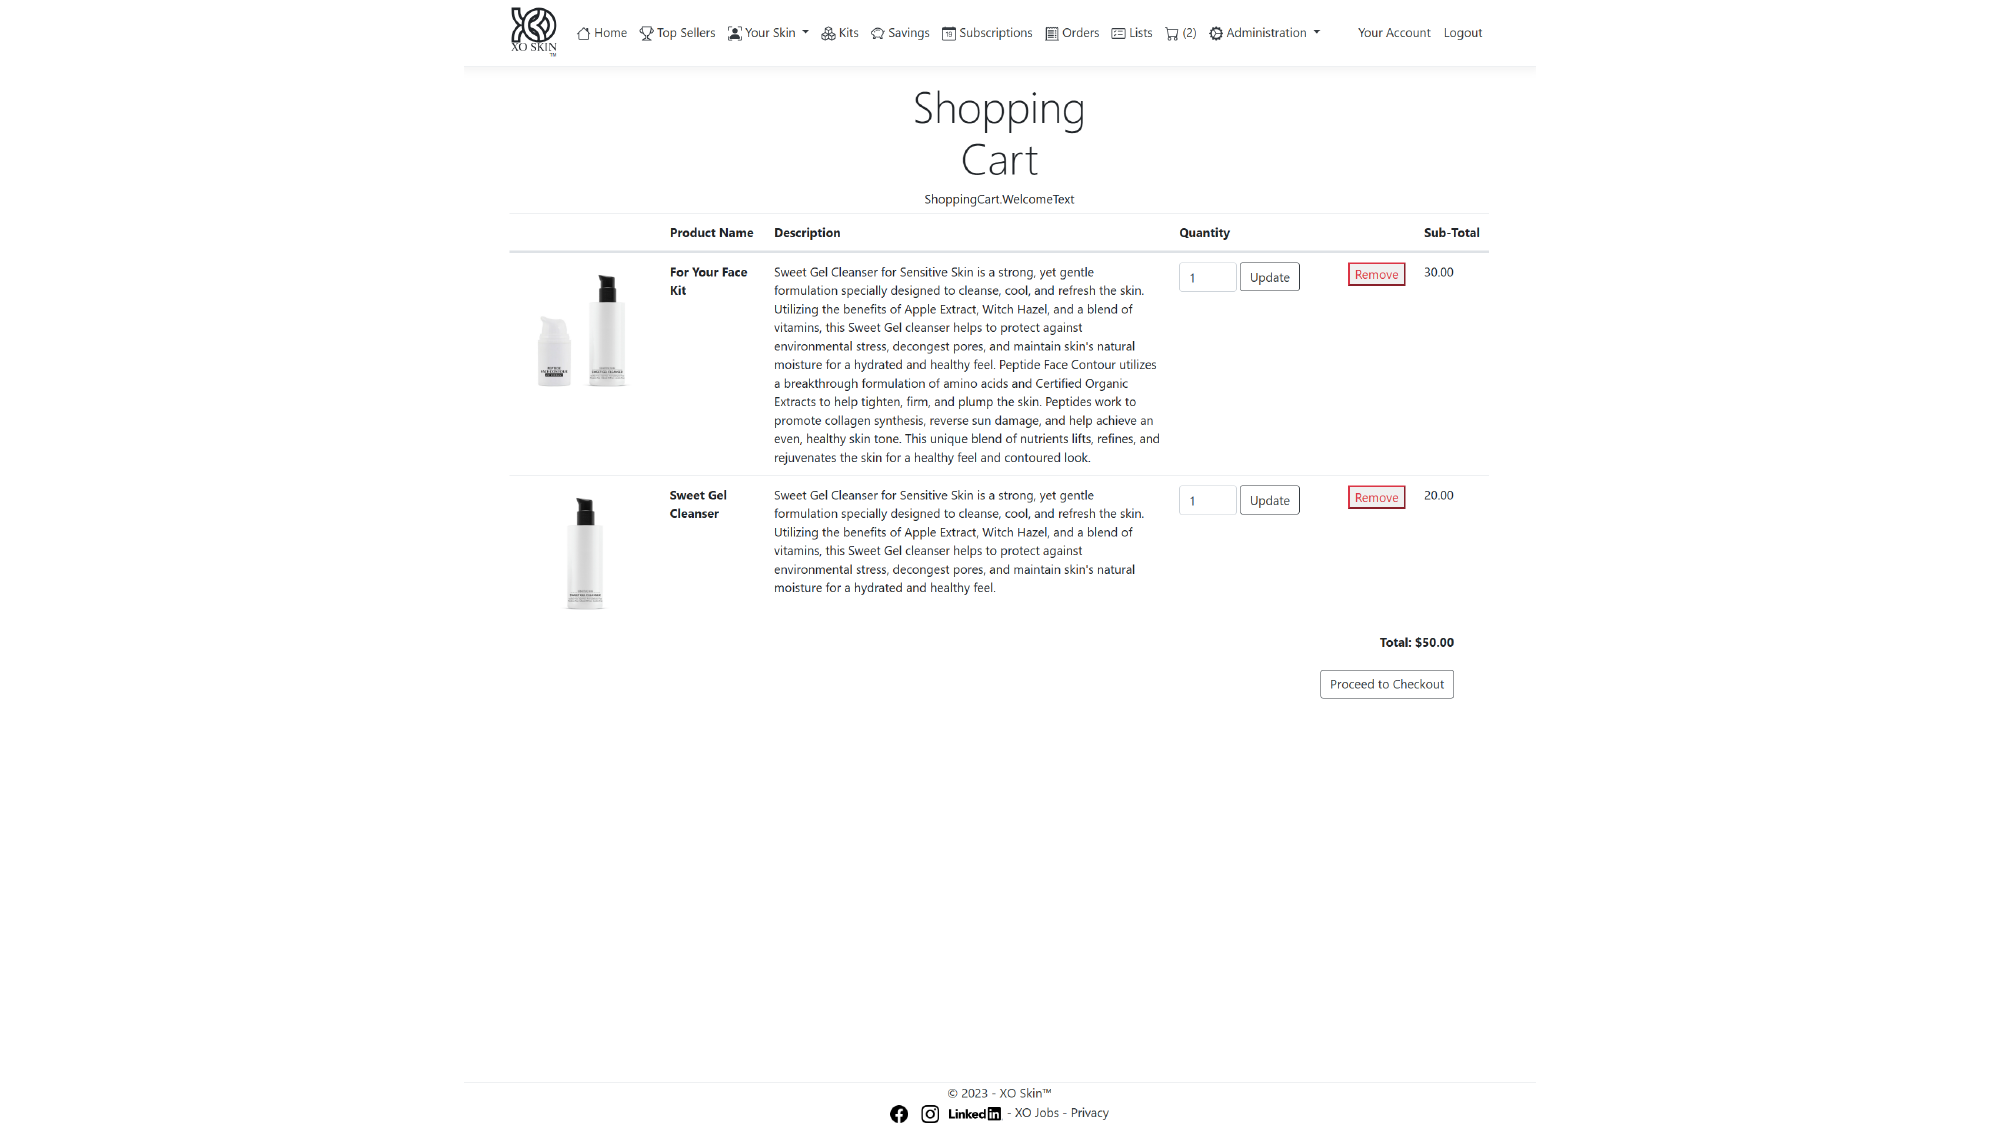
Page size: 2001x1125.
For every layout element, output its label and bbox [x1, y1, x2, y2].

picture [464, 0, 1536, 1125]
